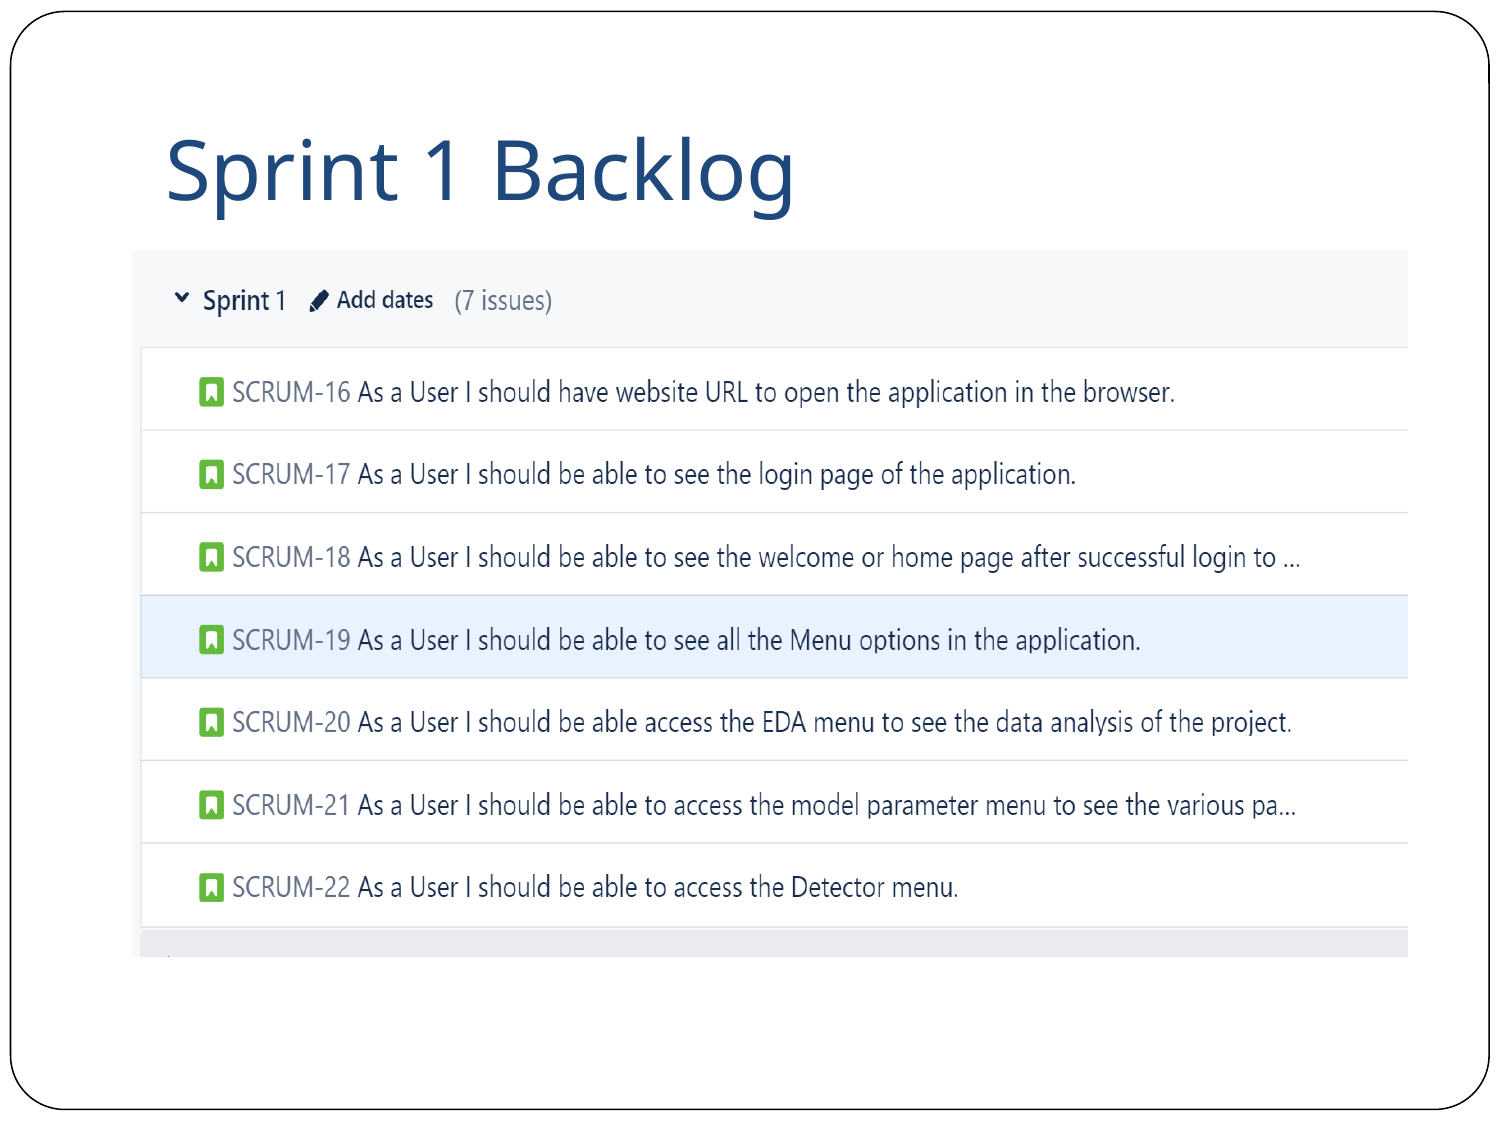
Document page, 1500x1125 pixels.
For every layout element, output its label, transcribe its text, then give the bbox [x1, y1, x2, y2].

title Sprint 1 Backlog [150, 45, 1425, 233]
picture [131, 237, 1408, 957]
